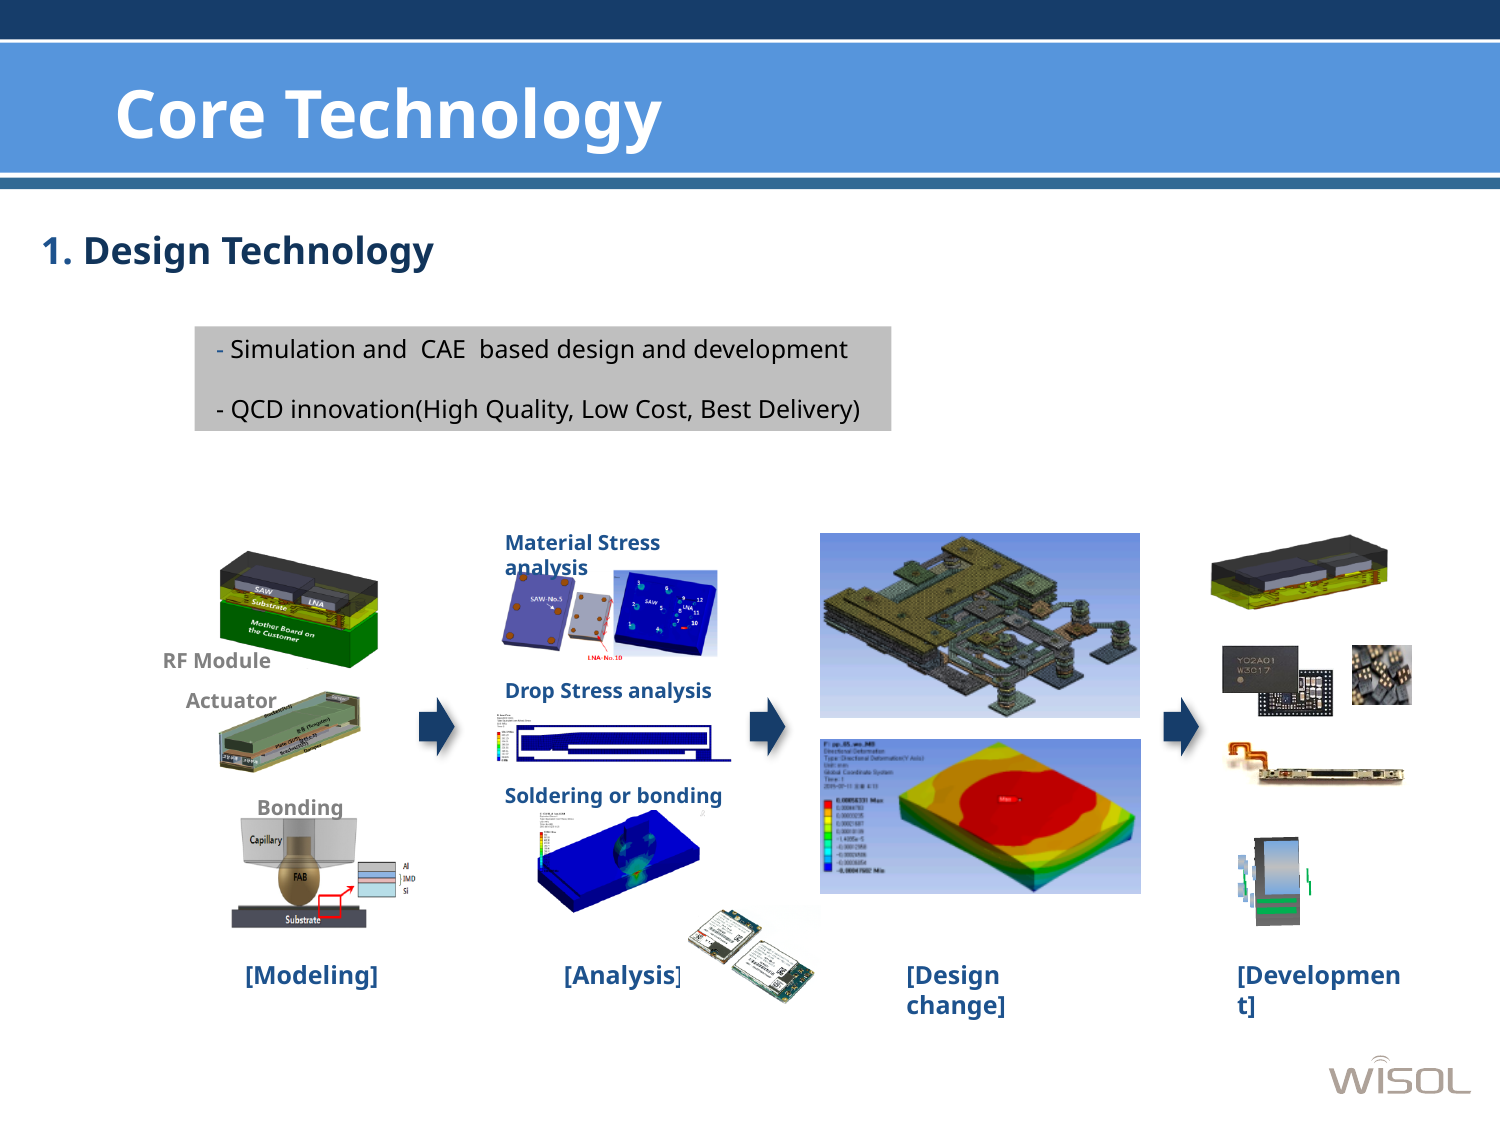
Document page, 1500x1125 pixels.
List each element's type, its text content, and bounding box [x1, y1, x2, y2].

picture [820, 739, 1141, 894]
text_box [Design change] [891, 952, 1105, 1027]
text_box [Analysis] [549, 952, 675, 997]
text_box Core Technology [100, 54, 1434, 169]
text_box RF Module [147, 640, 290, 680]
picture [1352, 645, 1412, 705]
picture [537, 810, 822, 1006]
text_box [747, 695, 788, 759]
picture [218, 690, 361, 773]
picture [1222, 739, 1411, 788]
text_box [Modeling] [230, 952, 420, 997]
picture [218, 547, 385, 669]
text_box Drop Stress analysis [490, 670, 750, 711]
picture [1210, 533, 1389, 610]
text_box Actuator [171, 680, 301, 721]
picture [1222, 644, 1335, 717]
text_box [1161, 695, 1201, 759]
text_box Soldering or bonding [490, 775, 739, 815]
text_box - Simulation and CAE based design and development - QCD innovation(High Quality, Low Cost, Best Delivery) [194, 326, 892, 431]
picture [501, 569, 719, 665]
picture [229, 815, 420, 929]
text_box Bonding [242, 786, 372, 813]
text_box [Development] [1222, 952, 1424, 1027]
text_box [417, 695, 457, 759]
text_box 1. Design Technology [16, 219, 450, 280]
text_box Material Stress analysis [490, 522, 750, 587]
picture [820, 533, 1140, 719]
picture [494, 710, 739, 771]
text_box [1234, 845, 1318, 918]
